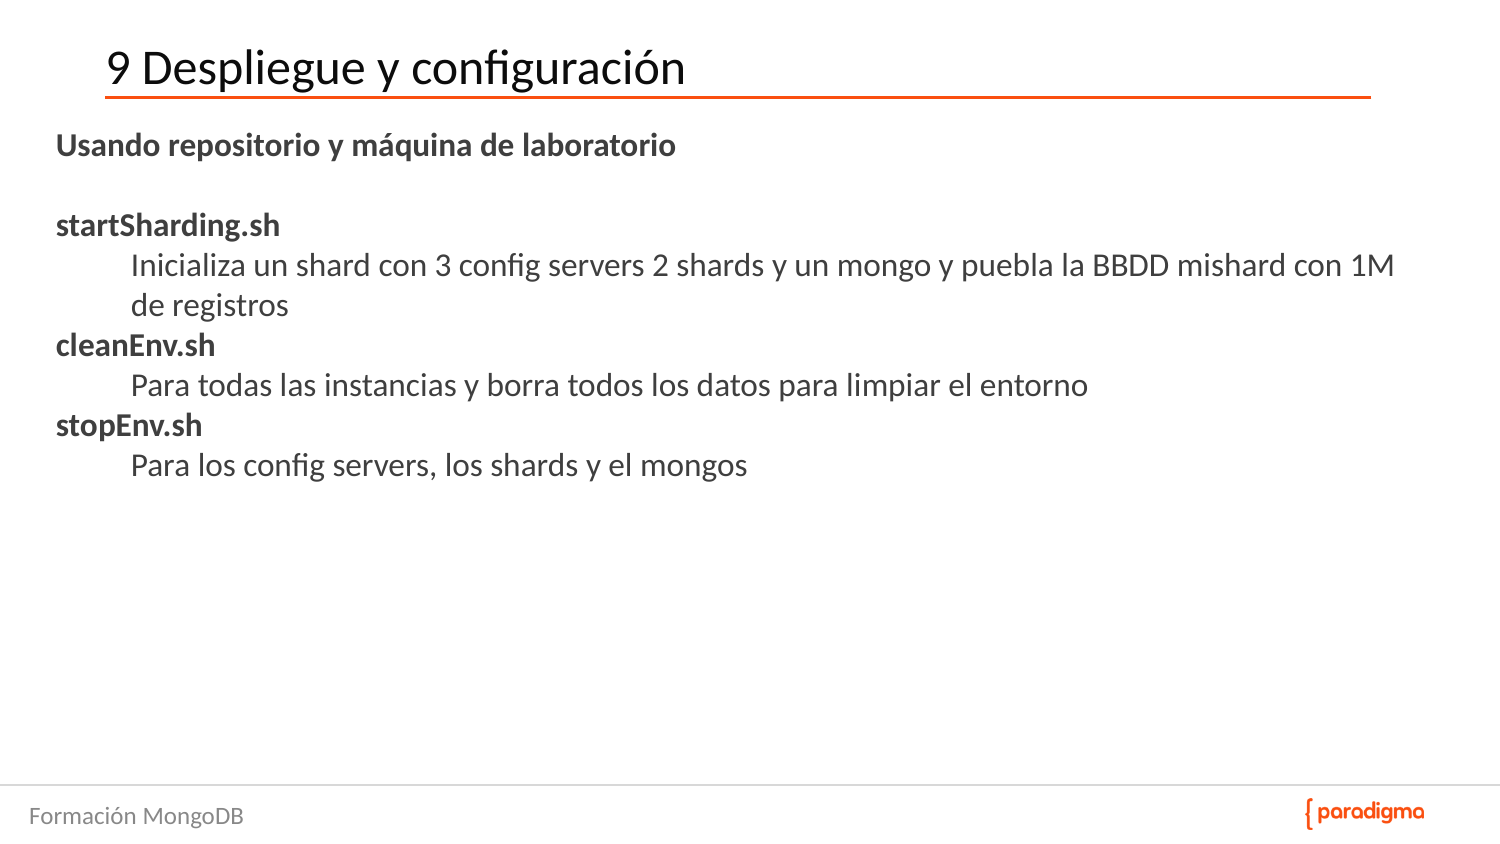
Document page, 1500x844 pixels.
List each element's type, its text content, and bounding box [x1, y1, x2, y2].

text_box Usando repositorio y máquina de laboratorio startSharding.sh Inicializa un shard con 3 config servers 2 shards y un mongo y puebla la BBDD mishard con 1M de registros cleanEnv.sh Para todas las instancias y borra todos los datos para limpiar el entorno stopEnv.sh Para los config servers, los shards y el mongos [40, 108, 1454, 644]
text_box 9 Despliegue y configuración [105, 15, 1395, 108]
picture [1304, 798, 1424, 830]
text_box Formación MongoDB [0, 792, 1223, 844]
